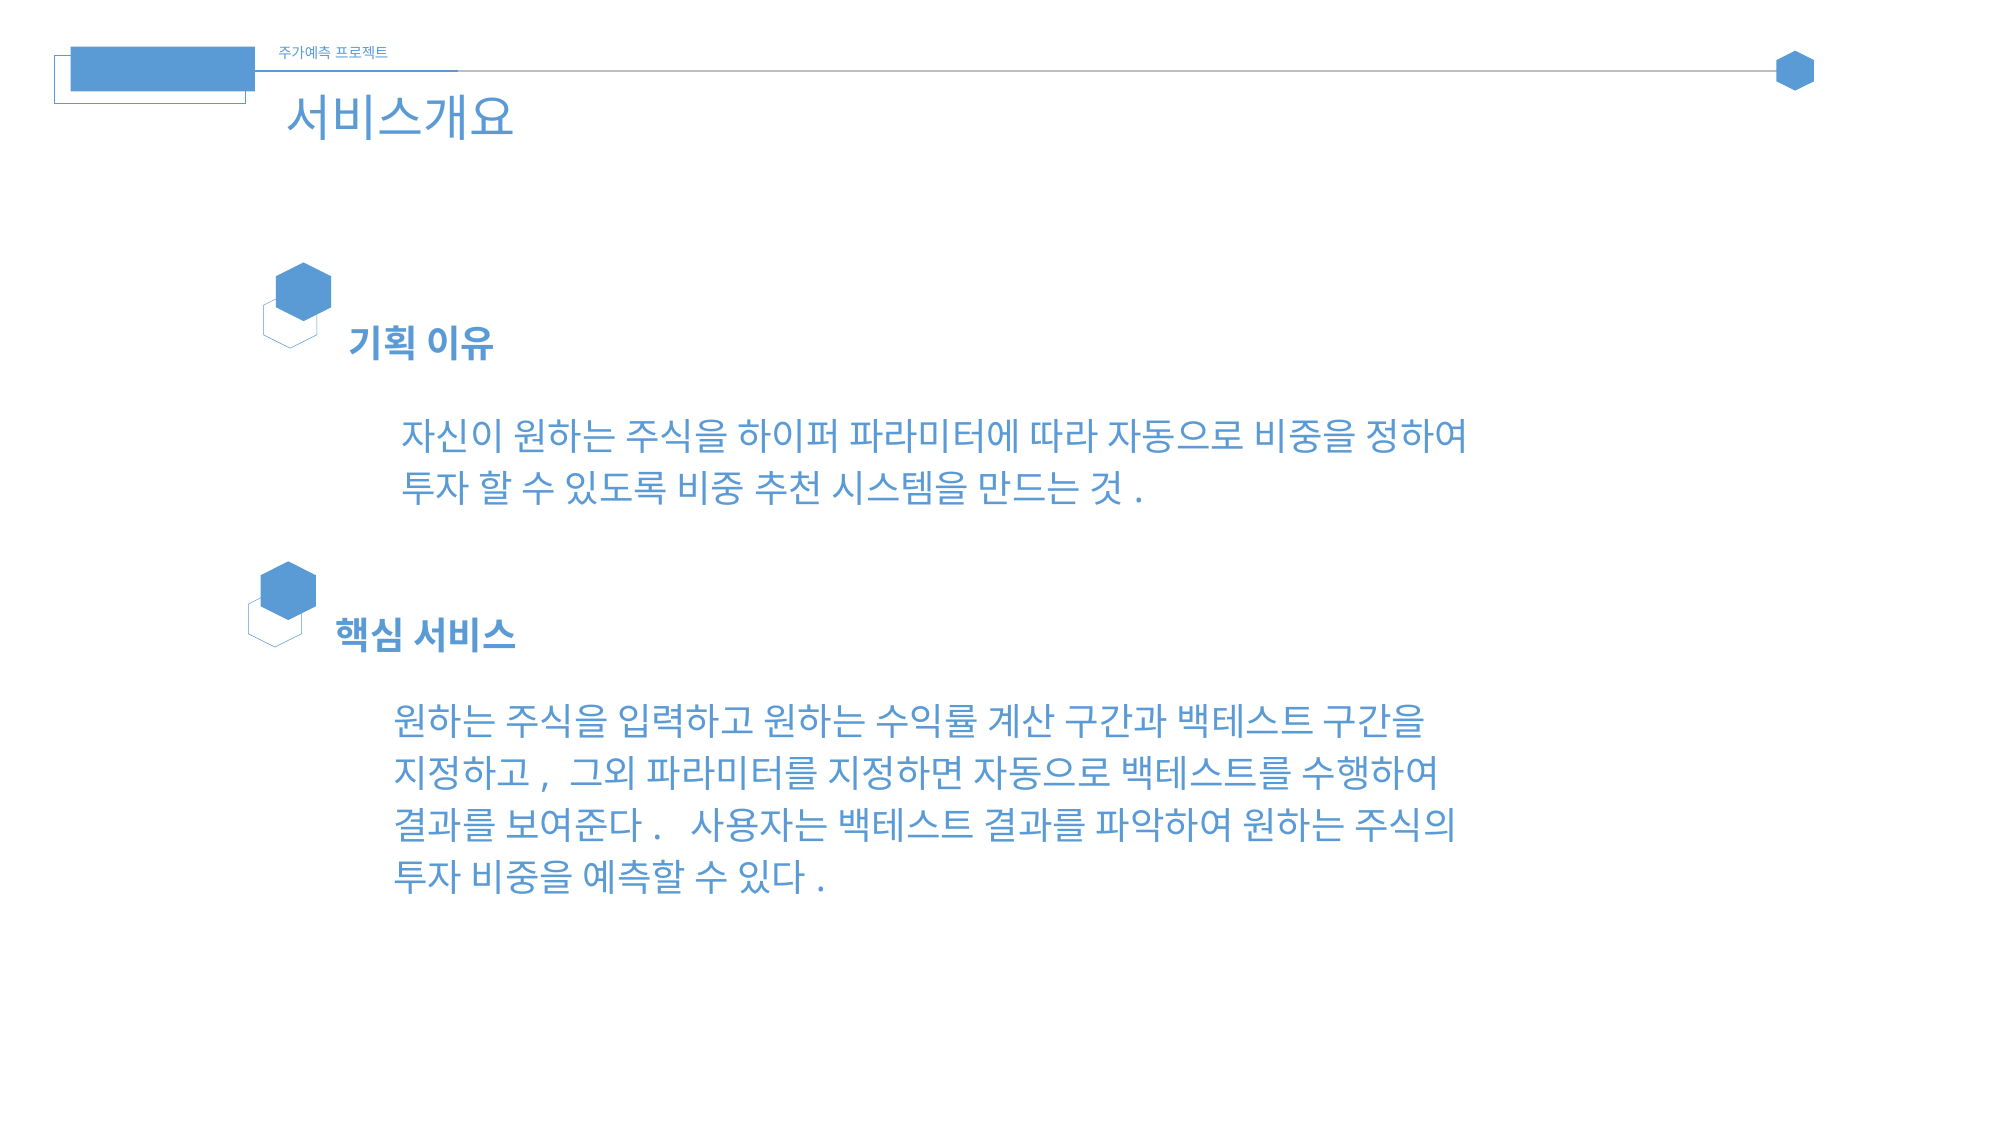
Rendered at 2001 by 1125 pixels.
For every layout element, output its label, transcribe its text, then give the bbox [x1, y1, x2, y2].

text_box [263, 263, 331, 349]
text_box 원하는 주식을 입력하고 원하는 수익률 계산 구간과 백테스트 구간을 지정하고, 그외 파라미터를 지정하면 자동으로 백테스트를 수행하여 결과를 보여준다. 사용자는 백테스트 결과를 파악하여 원하는 주식의 투자 비중을 예측할 수 있다. [378, 684, 1506, 906]
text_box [248, 562, 315, 647]
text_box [54, 36, 1814, 155]
text_box 자신이 원하는 주식을 하이퍼 파라미터에 따라 자동으로 비중을 정하여 투자 할 수 있도록 비중 추천 시스템을 만드는 것. [386, 399, 1514, 518]
text_box 기획 이유 [334, 313, 1055, 373]
text_box 핵심 서비스 [321, 604, 1042, 665]
